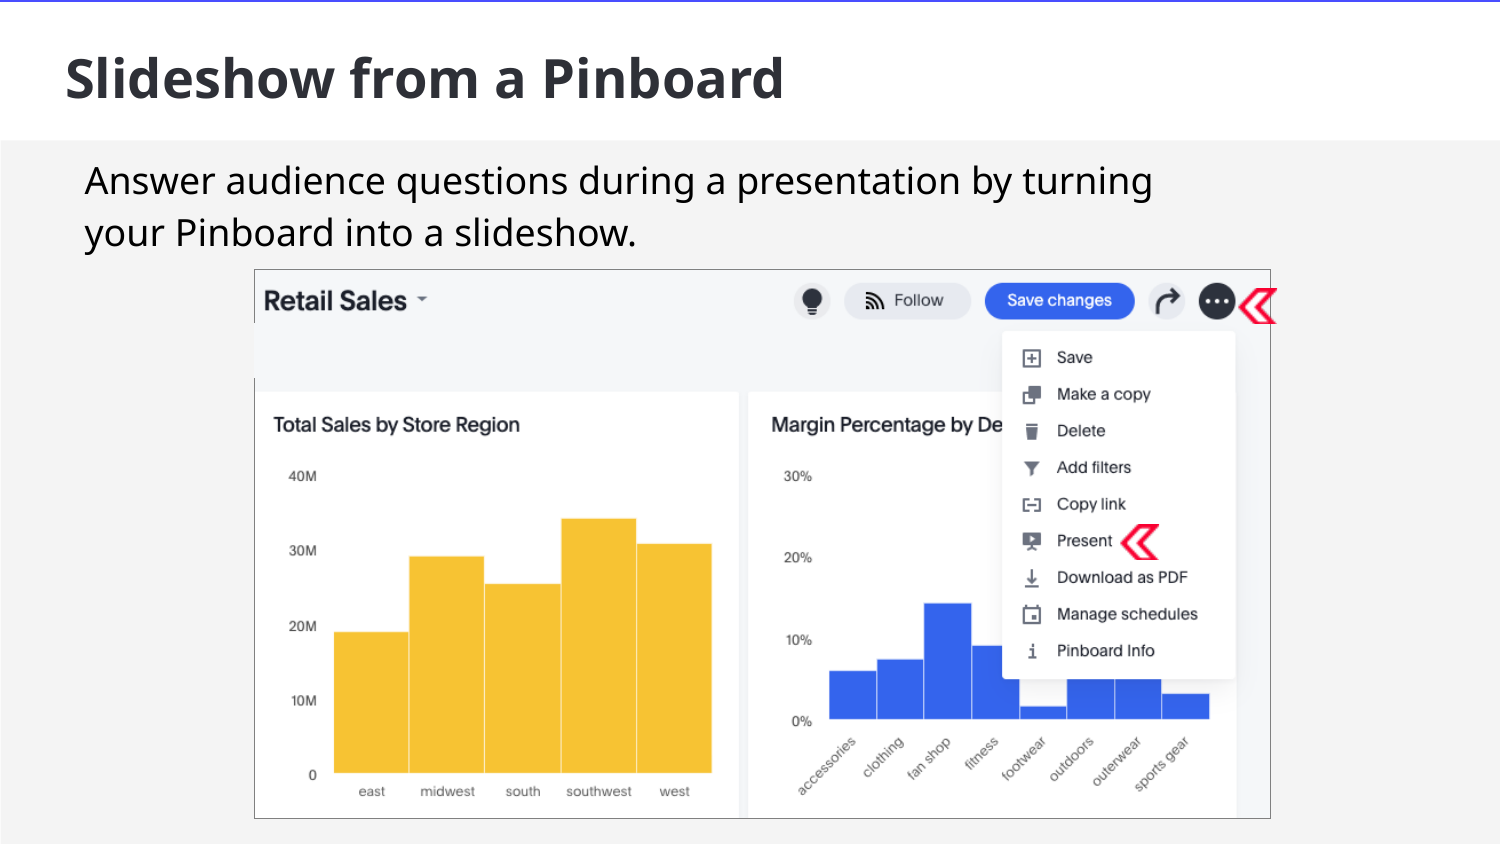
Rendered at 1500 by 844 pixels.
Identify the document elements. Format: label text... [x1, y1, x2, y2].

picture [253, 268, 1278, 819]
title Slideshow from a Pinboard [50, 6, 1475, 148]
list Answer audience questions during a presentation by turning your Pinboard into a slideshow. [65, 142, 1253, 222]
